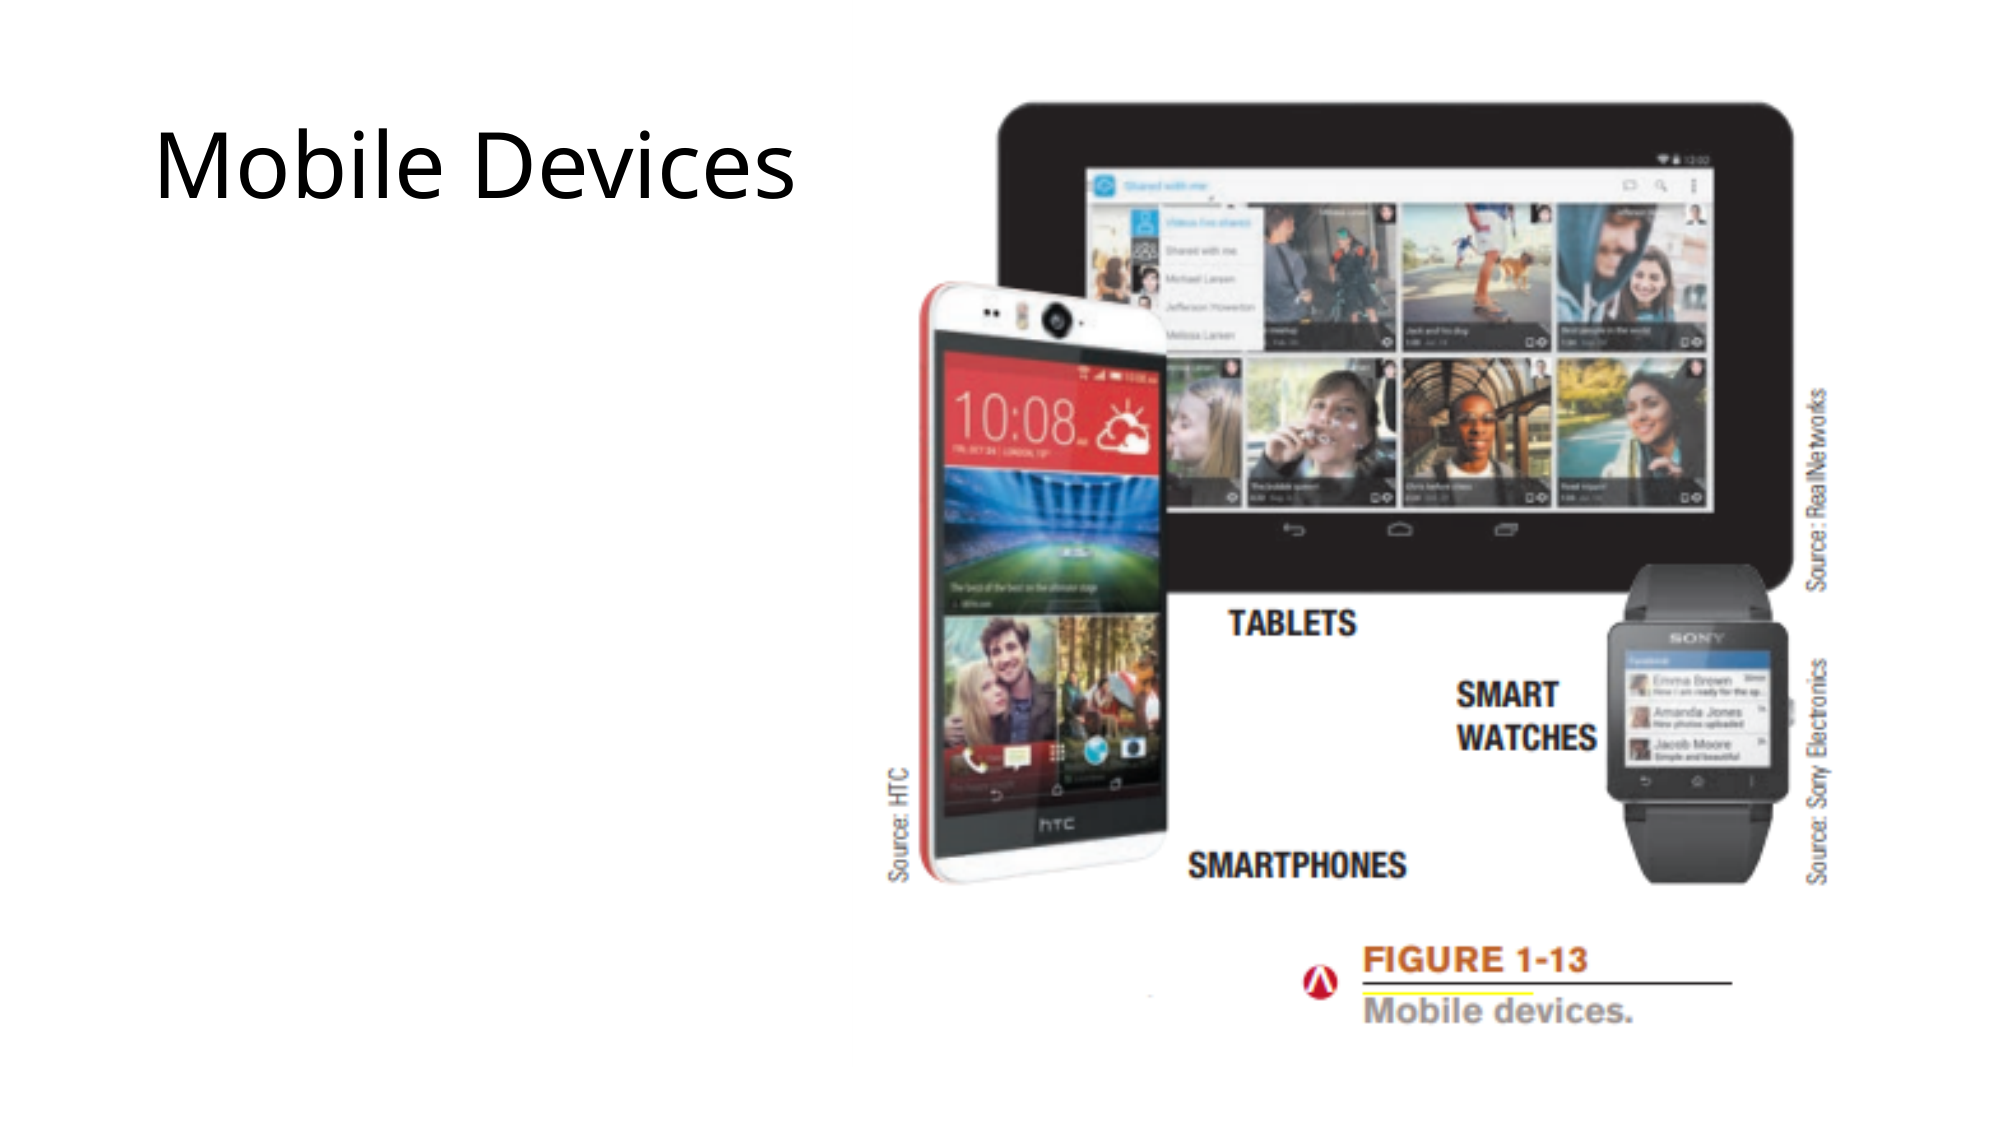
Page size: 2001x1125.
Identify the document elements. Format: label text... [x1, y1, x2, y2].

title Mobile Devices [137, 59, 851, 278]
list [851, 0, 1863, 1067]
